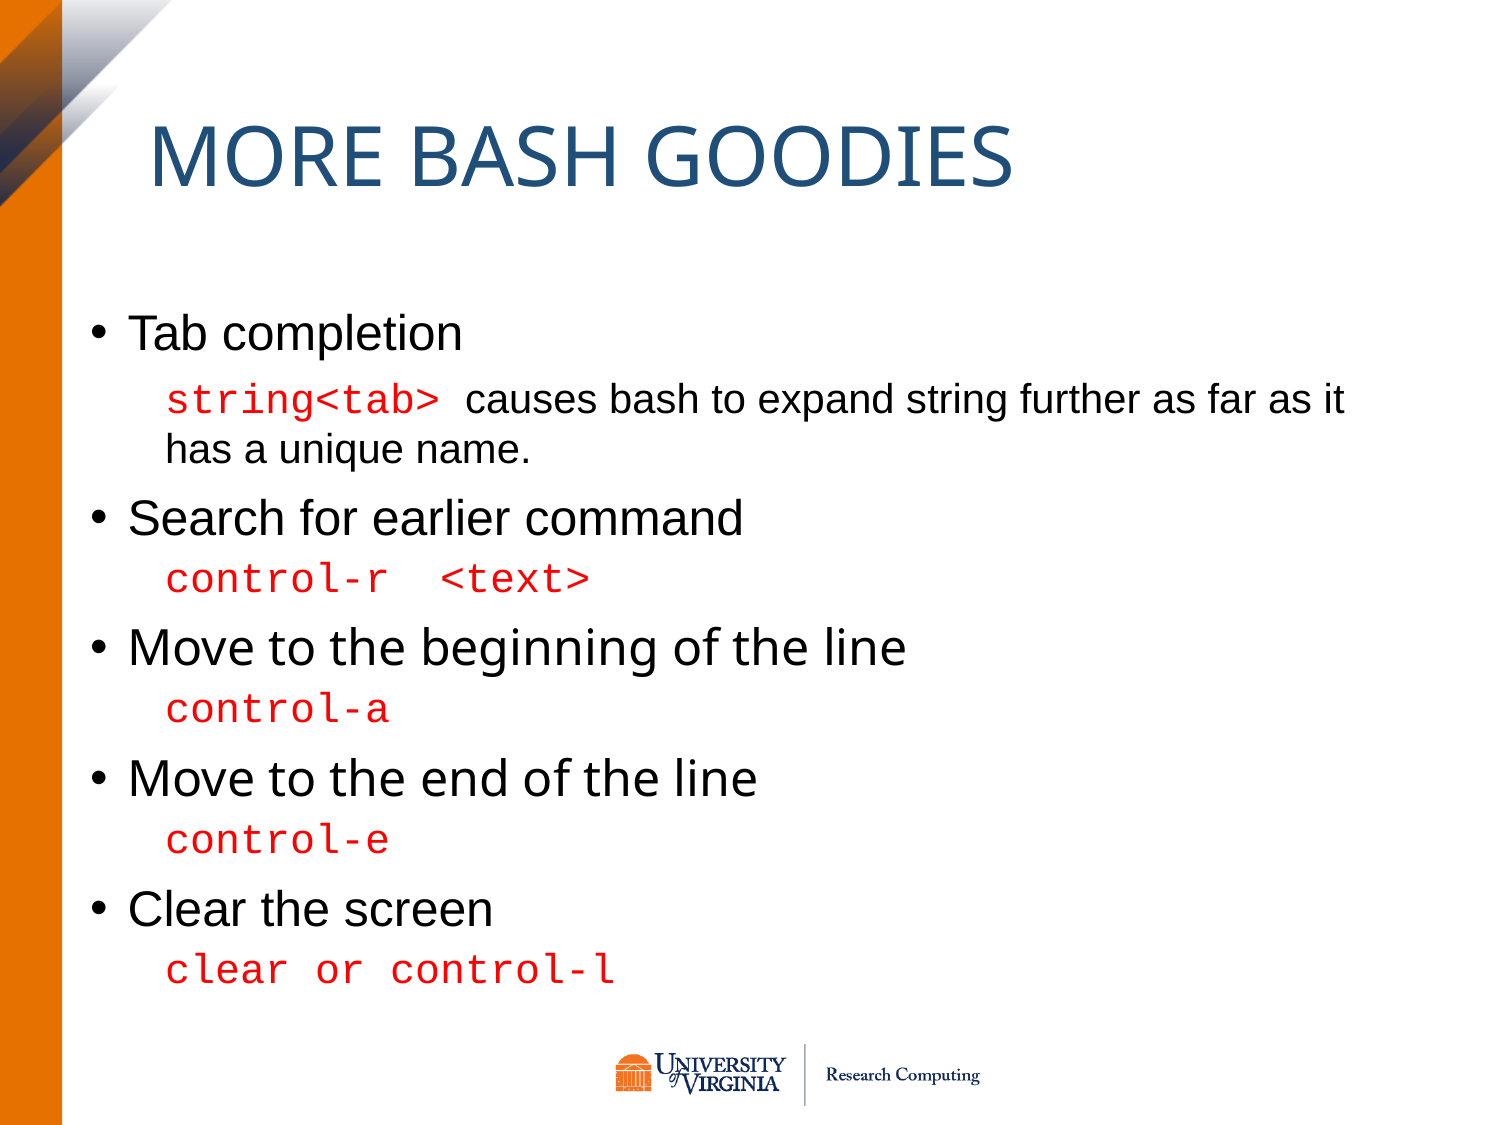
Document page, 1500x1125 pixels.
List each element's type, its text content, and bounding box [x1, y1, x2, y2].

title More Bash Goodies [132, 51, 1427, 269]
list Tab completion string<tab> causes bash to expand string further as far as it has a unique name. Search for earlier command control-r <text> Move to the beginning of the line control-a Move to the end of the line control-e Clear the screen clear or control-l [75, 299, 1369, 1014]
picture [0, 0, 176, 210]
picture [607, 1044, 988, 1106]
